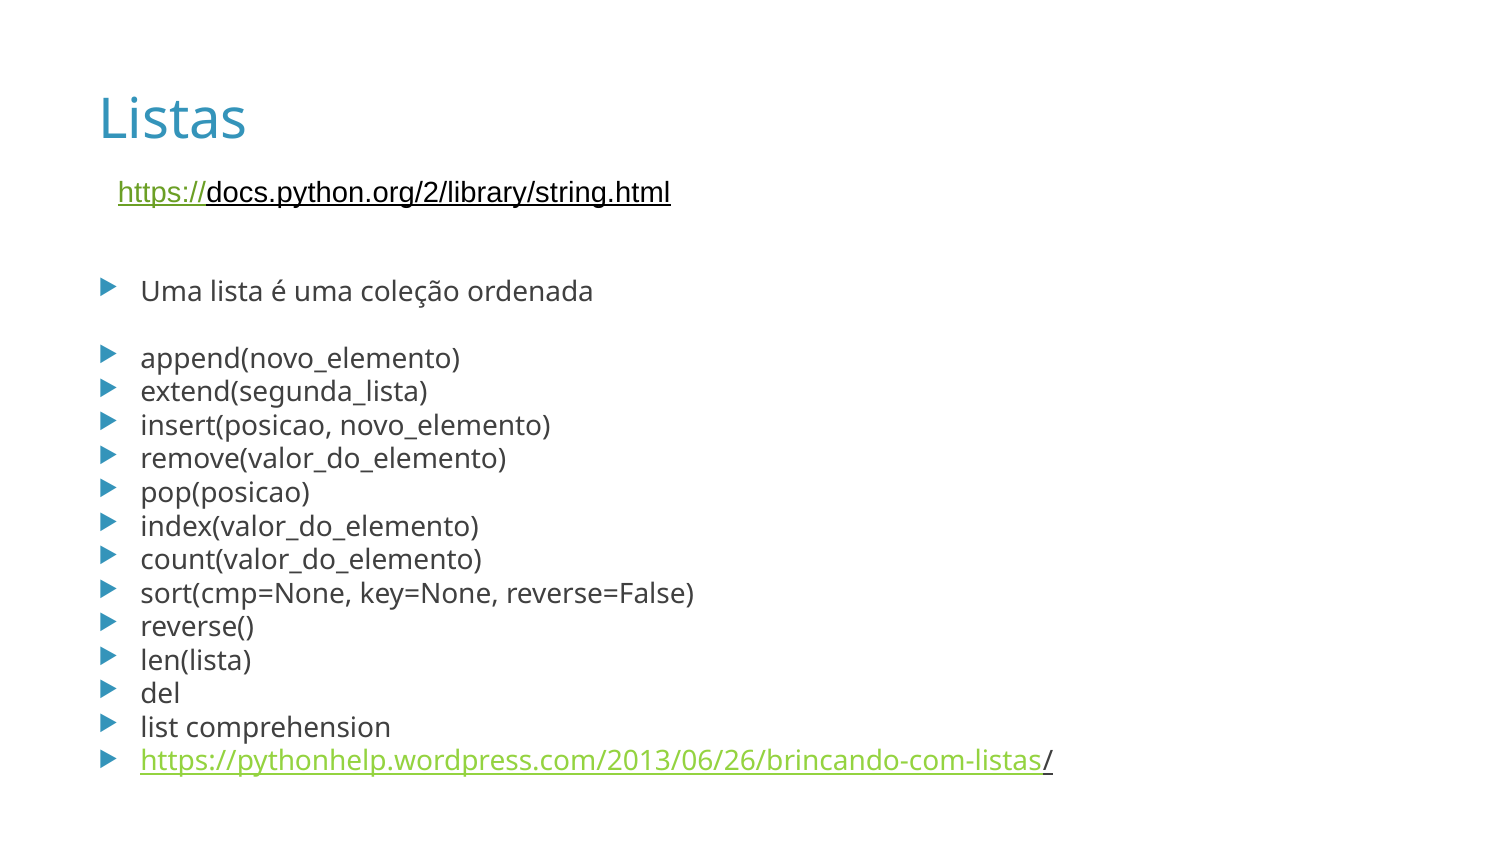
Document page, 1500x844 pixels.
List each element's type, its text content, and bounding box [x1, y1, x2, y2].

text_box https://docs.python.org/2/library/string.html [103, 165, 695, 216]
list Uma lista é uma coleção ordenada append(novo_elemento) extend(segunda_lista) insert(posicao, novo_elemento) remove(valor_do_elemento) pop(posicao) index(valor_do_elemento) count(valor_do_elemento) sort(cmp=None, key=None, reverse=False) reverse() len(lista) del list comprehension https://pythonhelp.wordpress.com/2013/06/26/brincando-com-listas/ [83, 265, 1141, 844]
title Listas [83, 75, 1141, 238]
